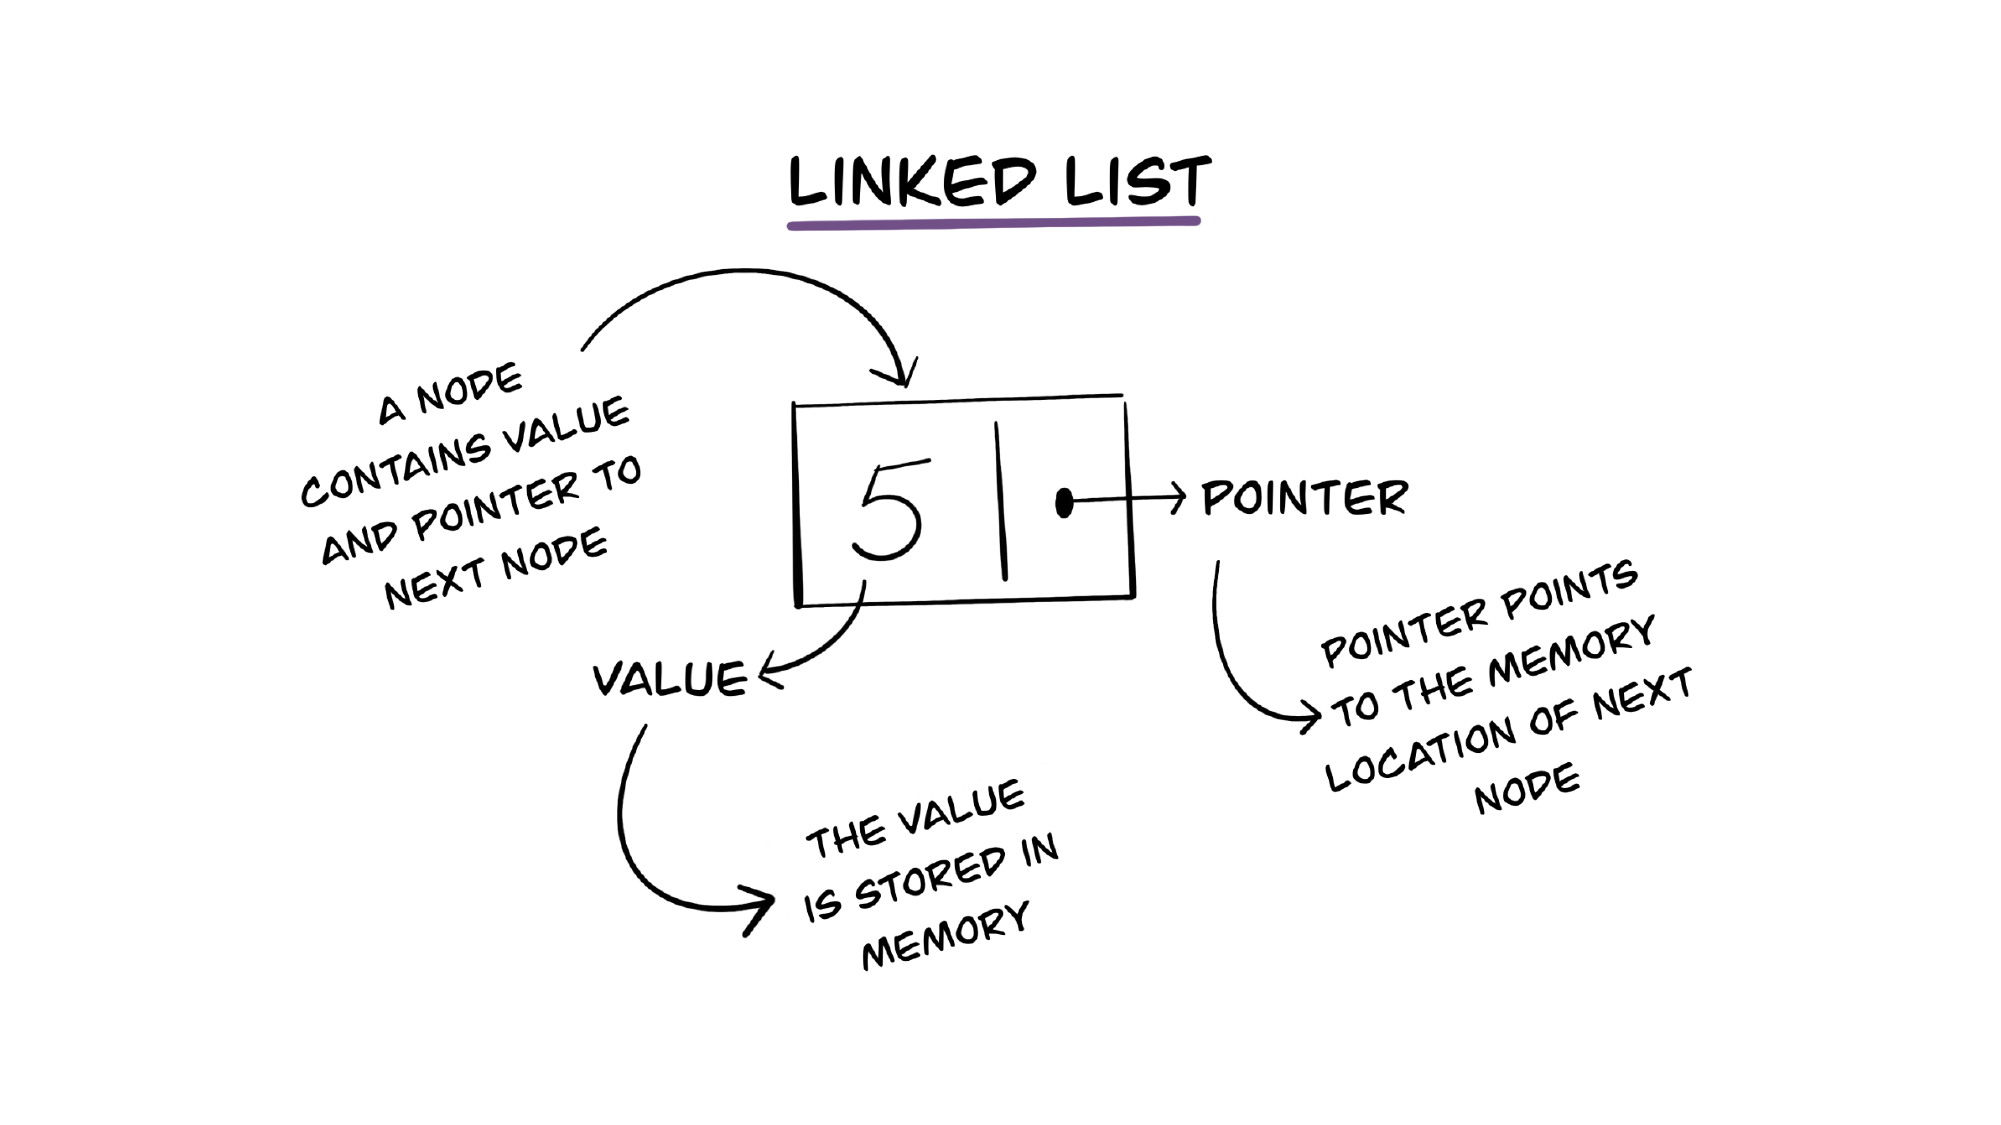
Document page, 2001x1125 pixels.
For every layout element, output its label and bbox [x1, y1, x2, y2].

picture [190, 0, 1810, 1125]
